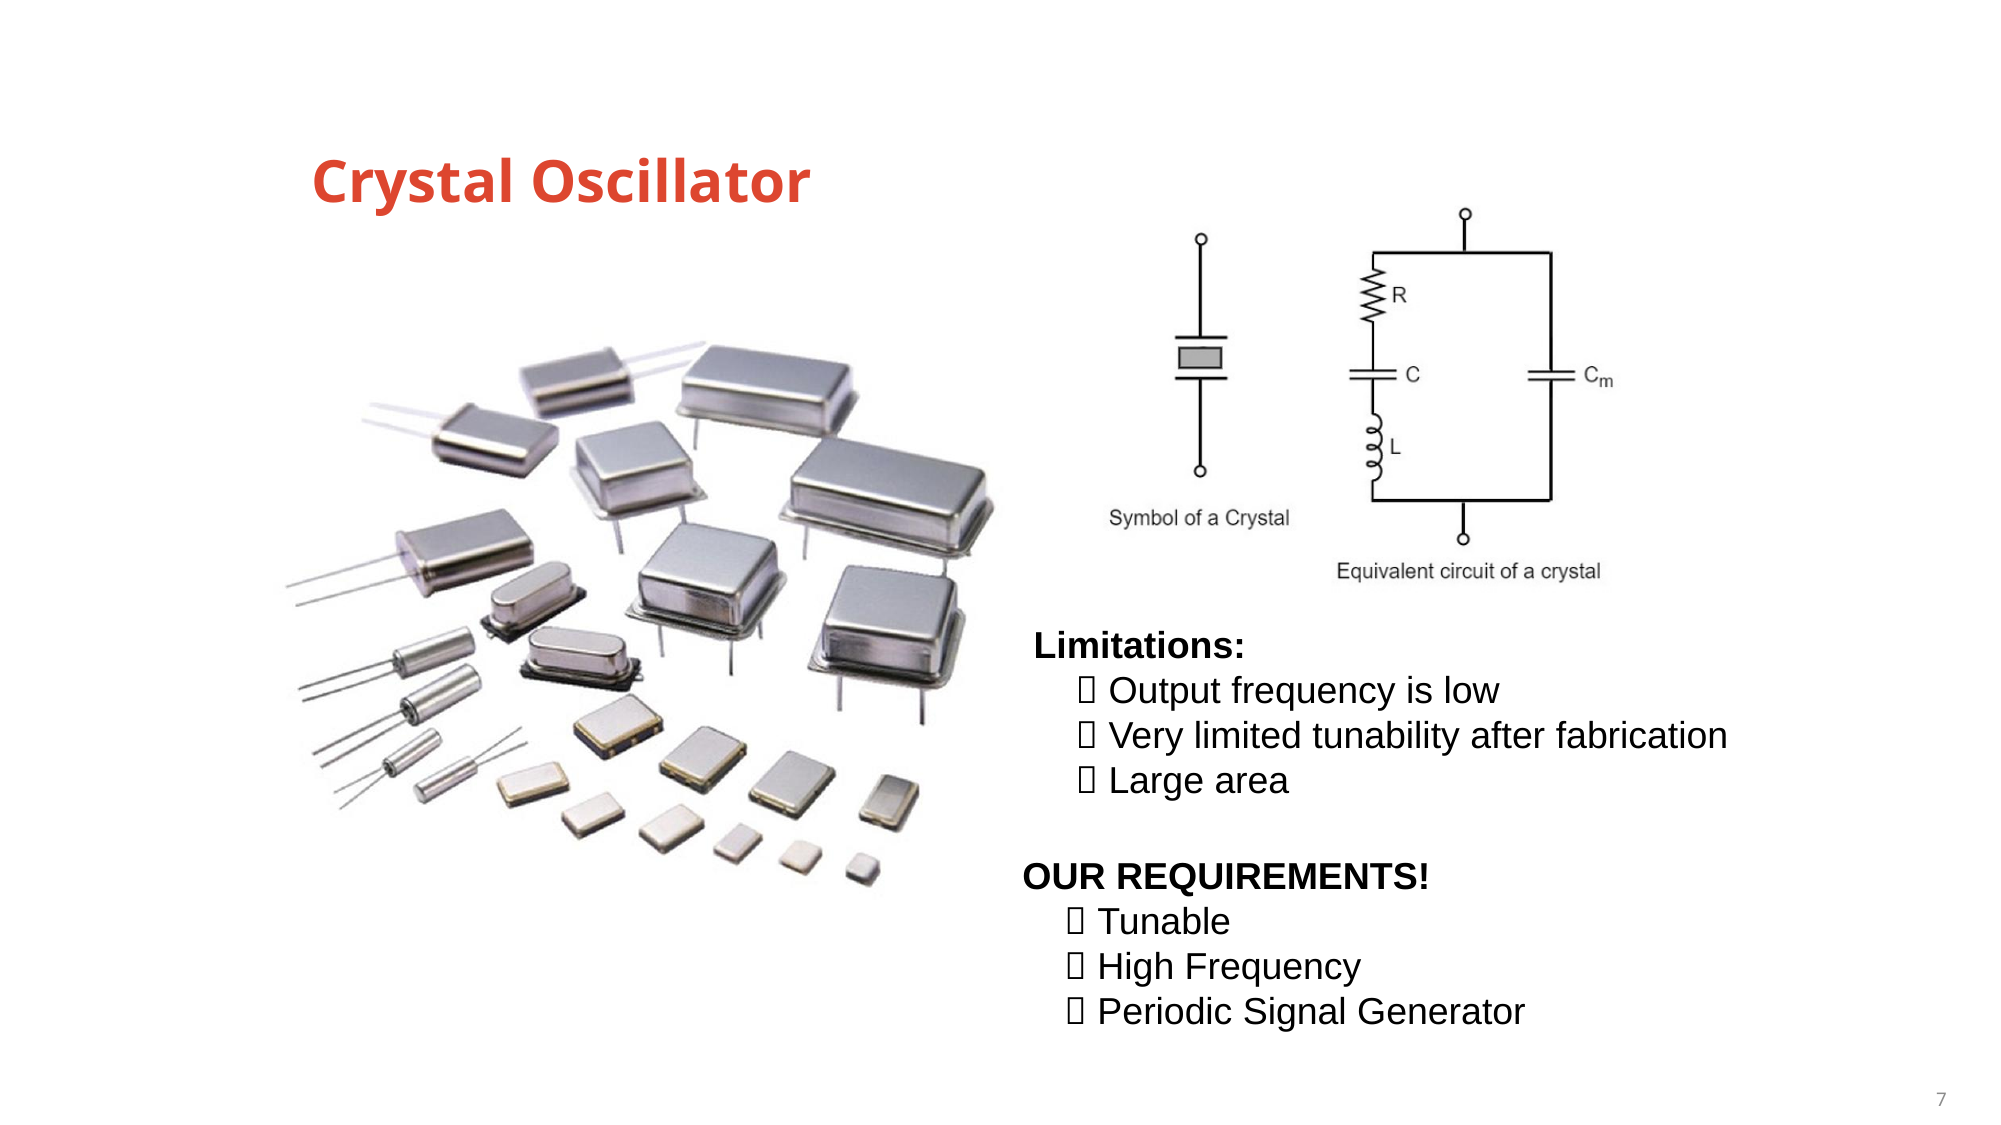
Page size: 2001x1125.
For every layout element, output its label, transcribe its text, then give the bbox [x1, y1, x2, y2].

picture [259, 301, 1056, 901]
picture [1085, 196, 1626, 600]
slide_number 7 [1420, 1070, 1958, 1125]
text_box OUR REQUIREMENTS!  Tunable  High Frequency  Periodic Signal Generator [1007, 844, 1636, 1039]
title Crystal Oscillator [300, 82, 1359, 220]
text_box Limitations:  Output frequency is low  Very limited tunability after fabrication  Large area [1056, 613, 1744, 831]
